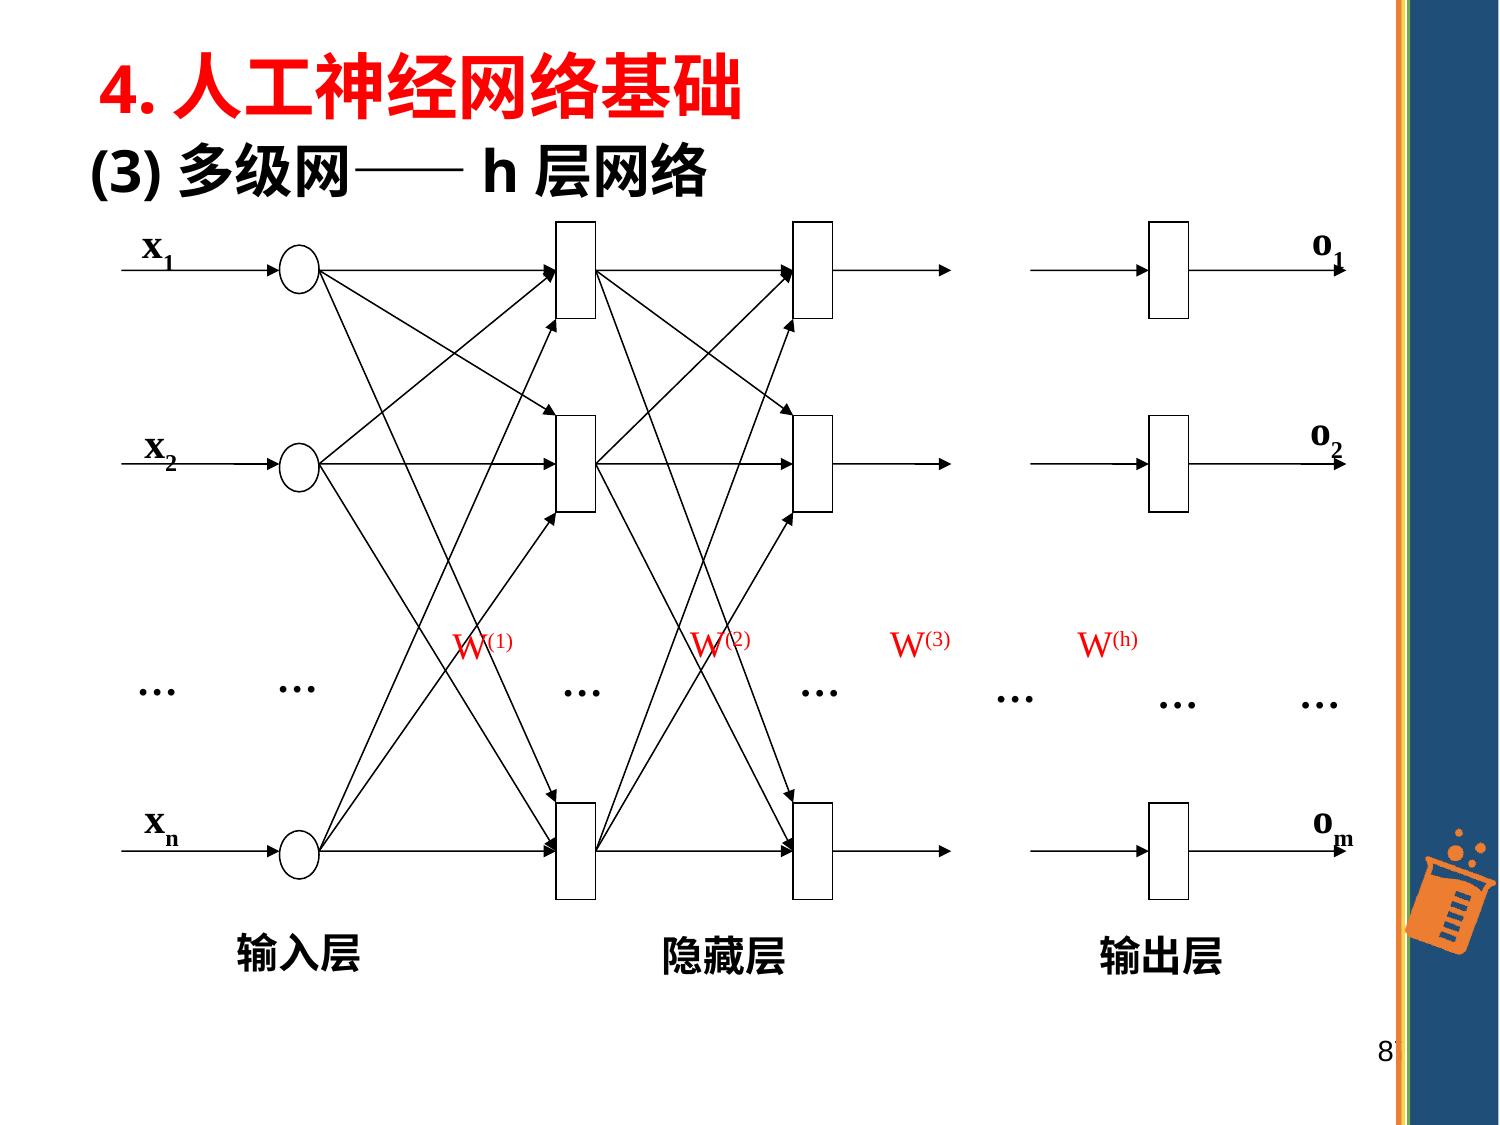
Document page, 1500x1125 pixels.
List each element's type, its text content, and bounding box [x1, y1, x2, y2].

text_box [1396, 0, 1499, 824]
title (3)多级网——h层网络 [75, 115, 1075, 233]
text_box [121, 206, 1371, 987]
text_box 87 [1074, 1024, 1396, 1103]
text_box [437, 612, 1175, 675]
picture [1371, 824, 1500, 954]
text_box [1396, 954, 1499, 1125]
text_box 4.人工神经网络基础 [84, 44, 1027, 137]
